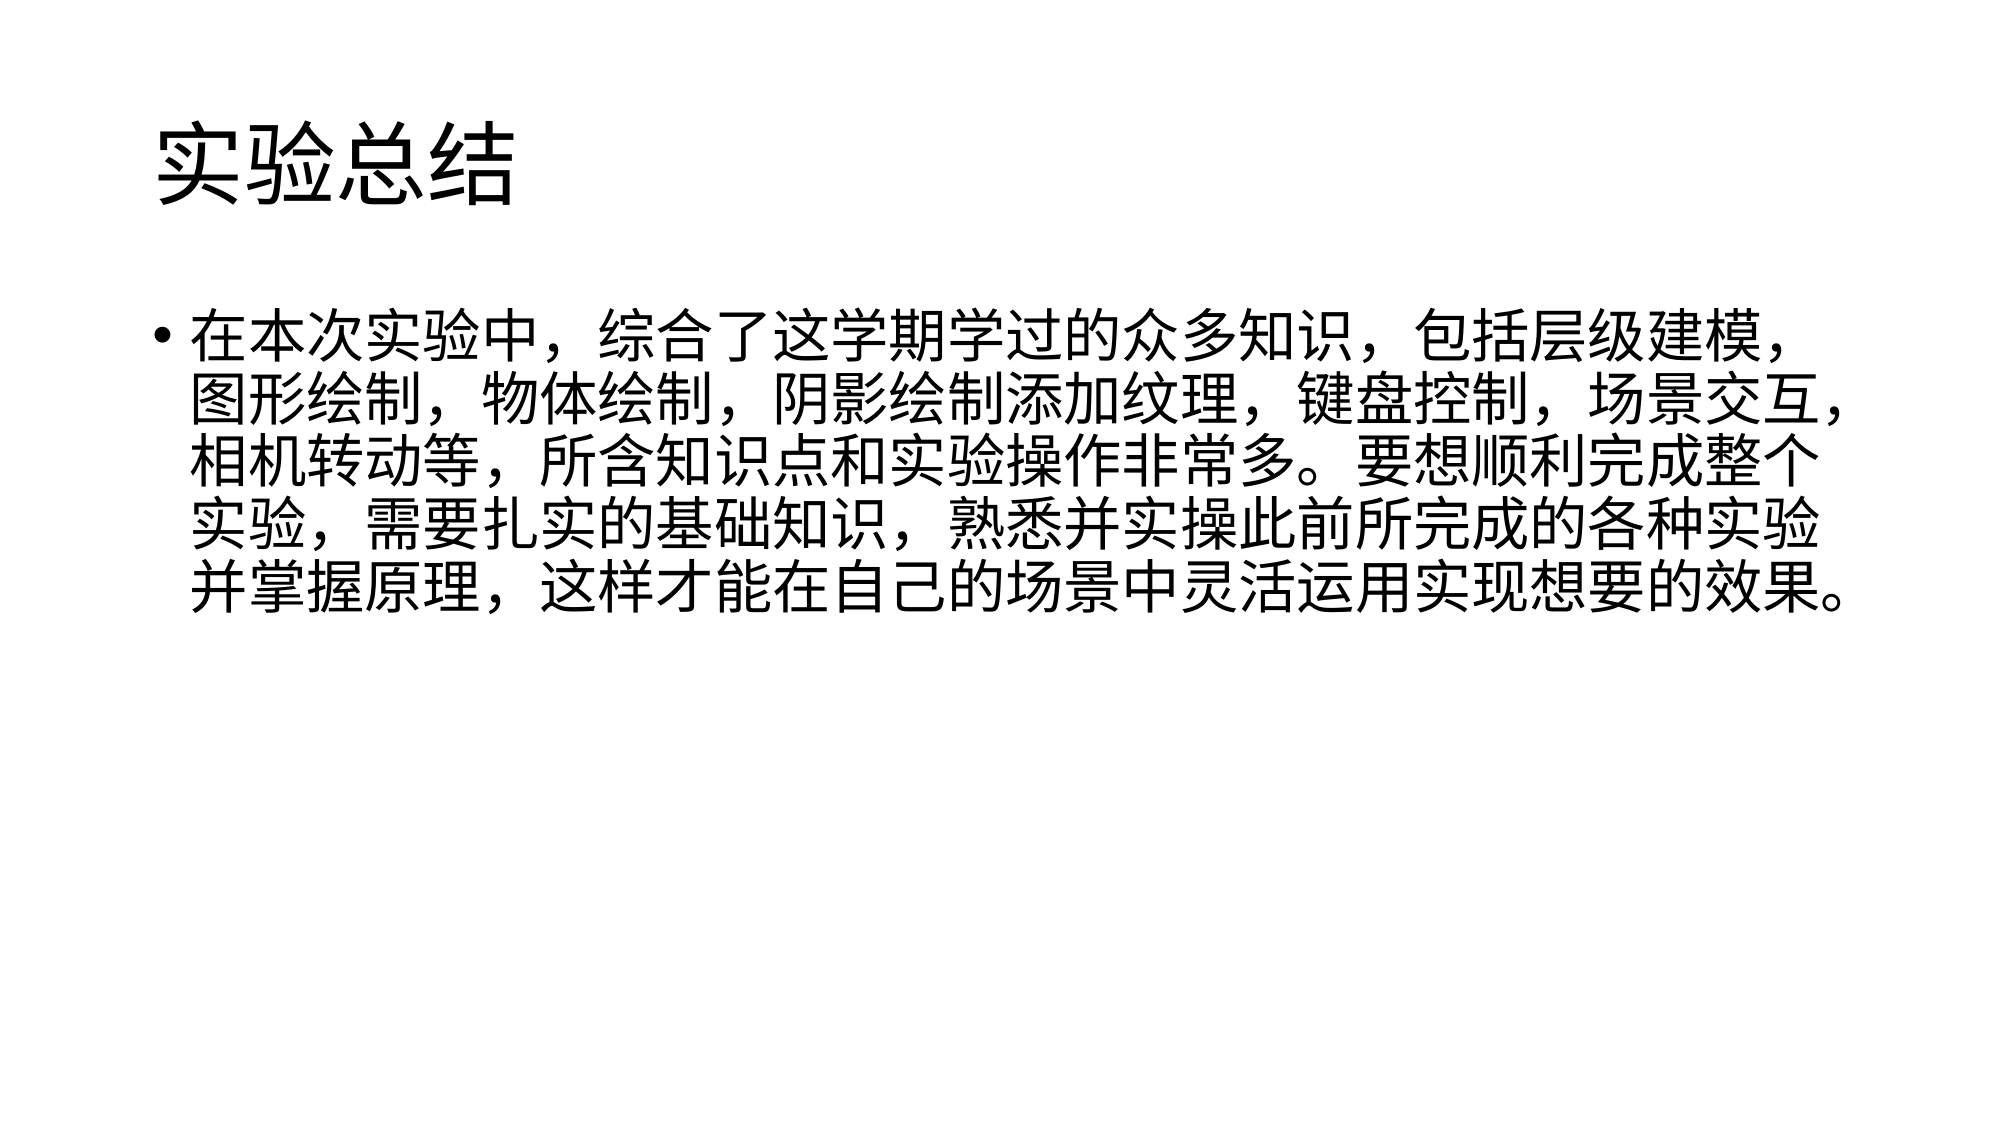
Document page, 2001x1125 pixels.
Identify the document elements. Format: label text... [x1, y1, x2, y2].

title 实验总结 [137, 59, 1863, 278]
list 在本次实验中，综合了这学期学过的众多知识，包括层级建模，图形绘制，物体绘制，阴影绘制添加纹理，键盘控制，场景交互，相机转动等，所含知识点和实验操作非常多。要想顺利完成整个实验，需要扎实的基础知识，熟悉并实操此前所完成的各种实验并掌握原理，这样才能在自己的场景中灵活运用实现想要的效果。 [137, 299, 1863, 1014]
